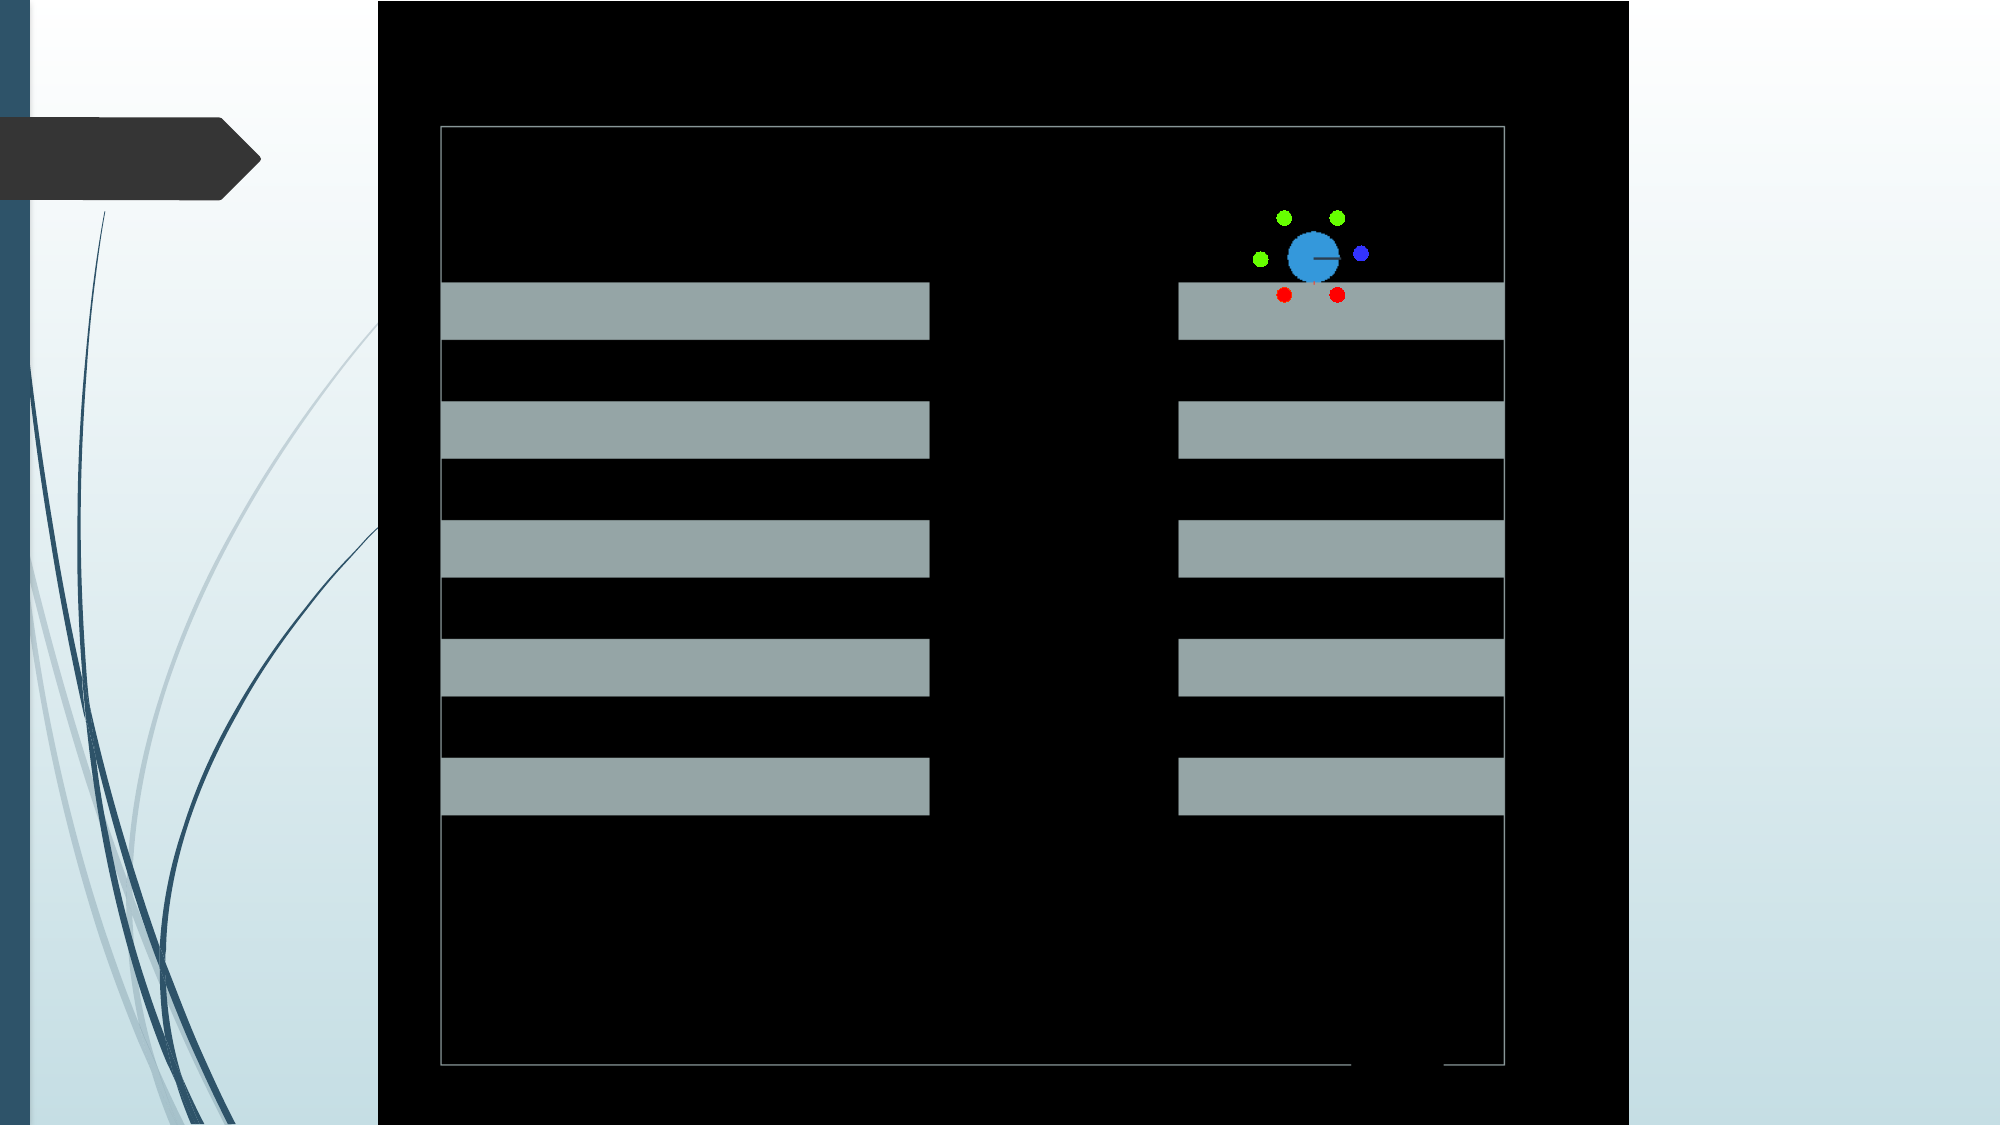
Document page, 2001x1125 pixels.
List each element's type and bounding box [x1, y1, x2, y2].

picture [378, 0, 1629, 1125]
